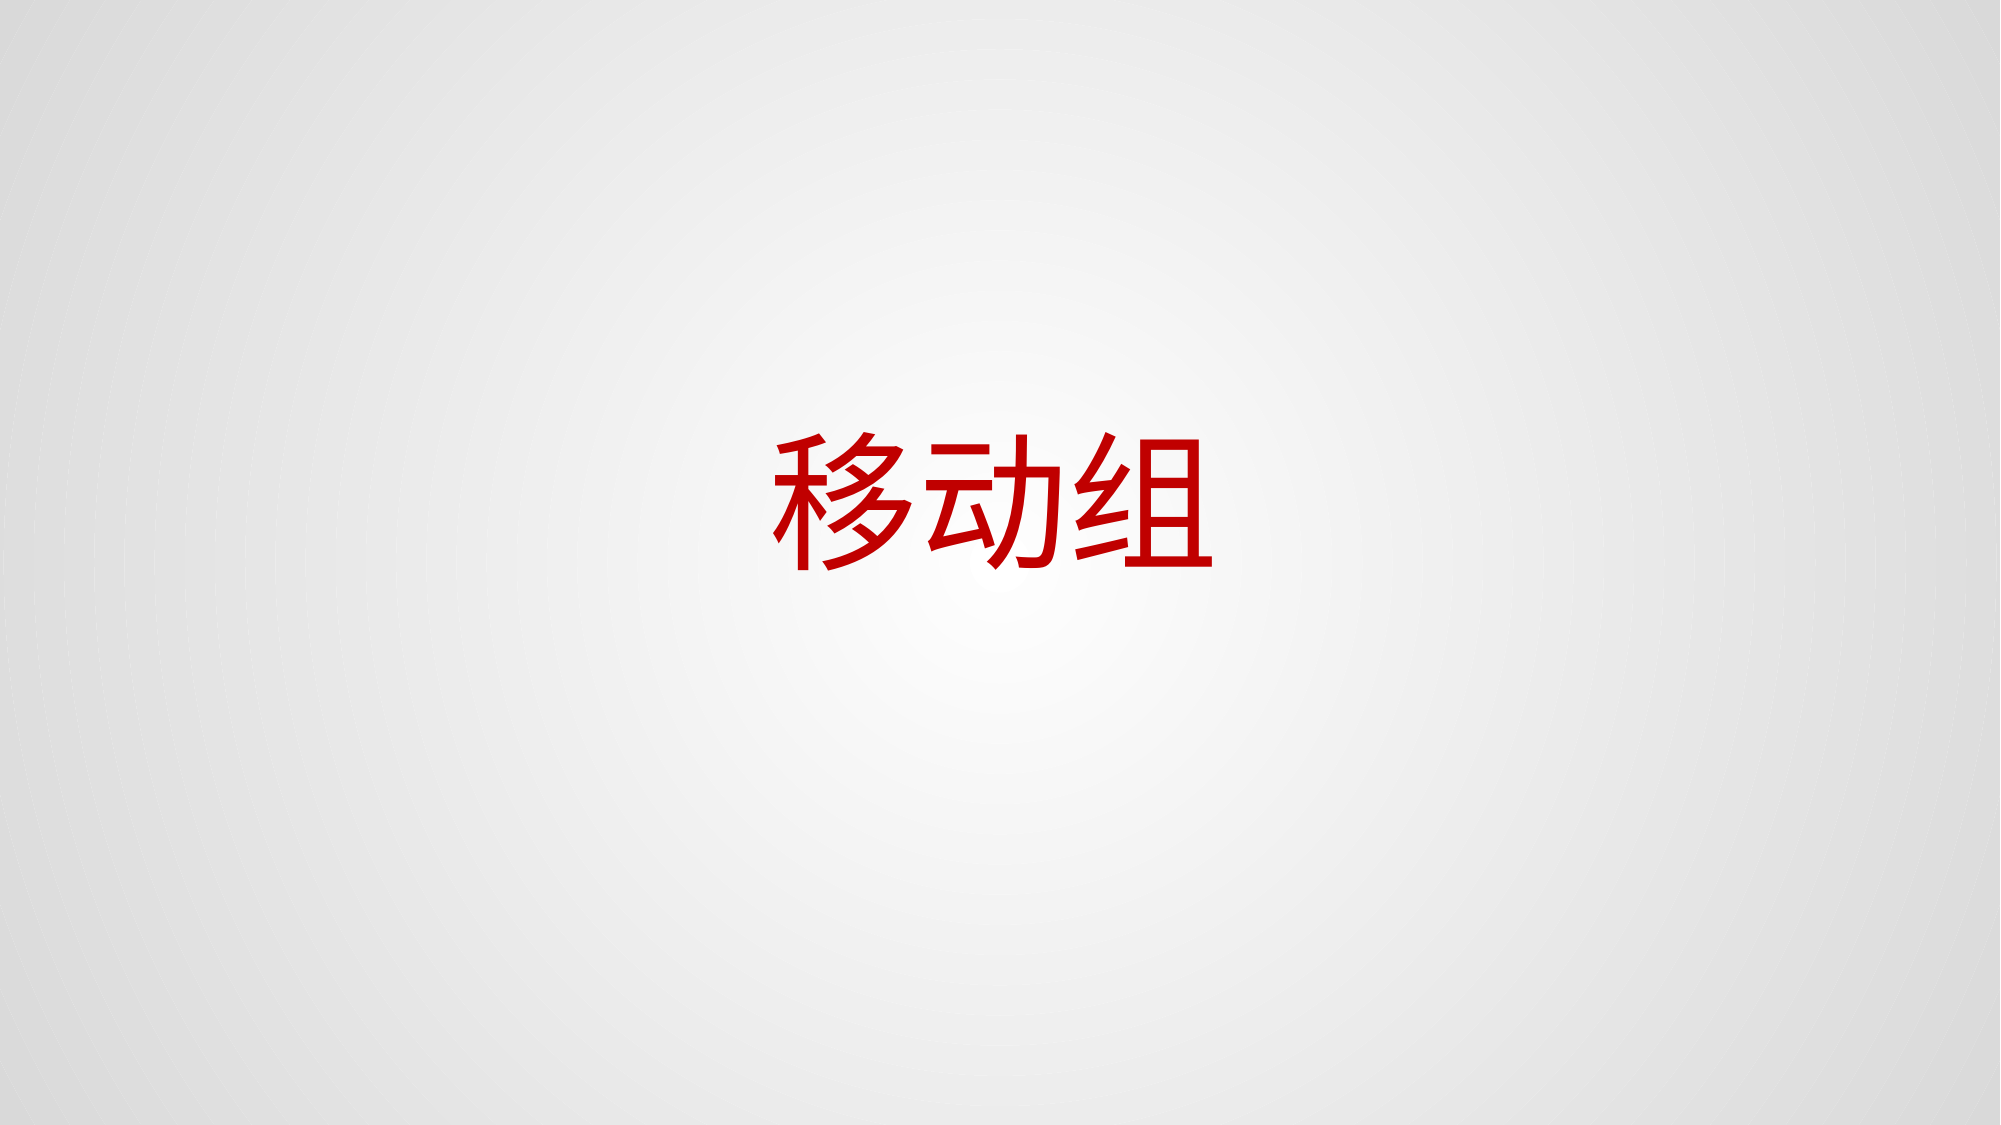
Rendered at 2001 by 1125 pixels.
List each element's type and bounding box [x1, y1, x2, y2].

text_box [494, 136, 1409, 868]
